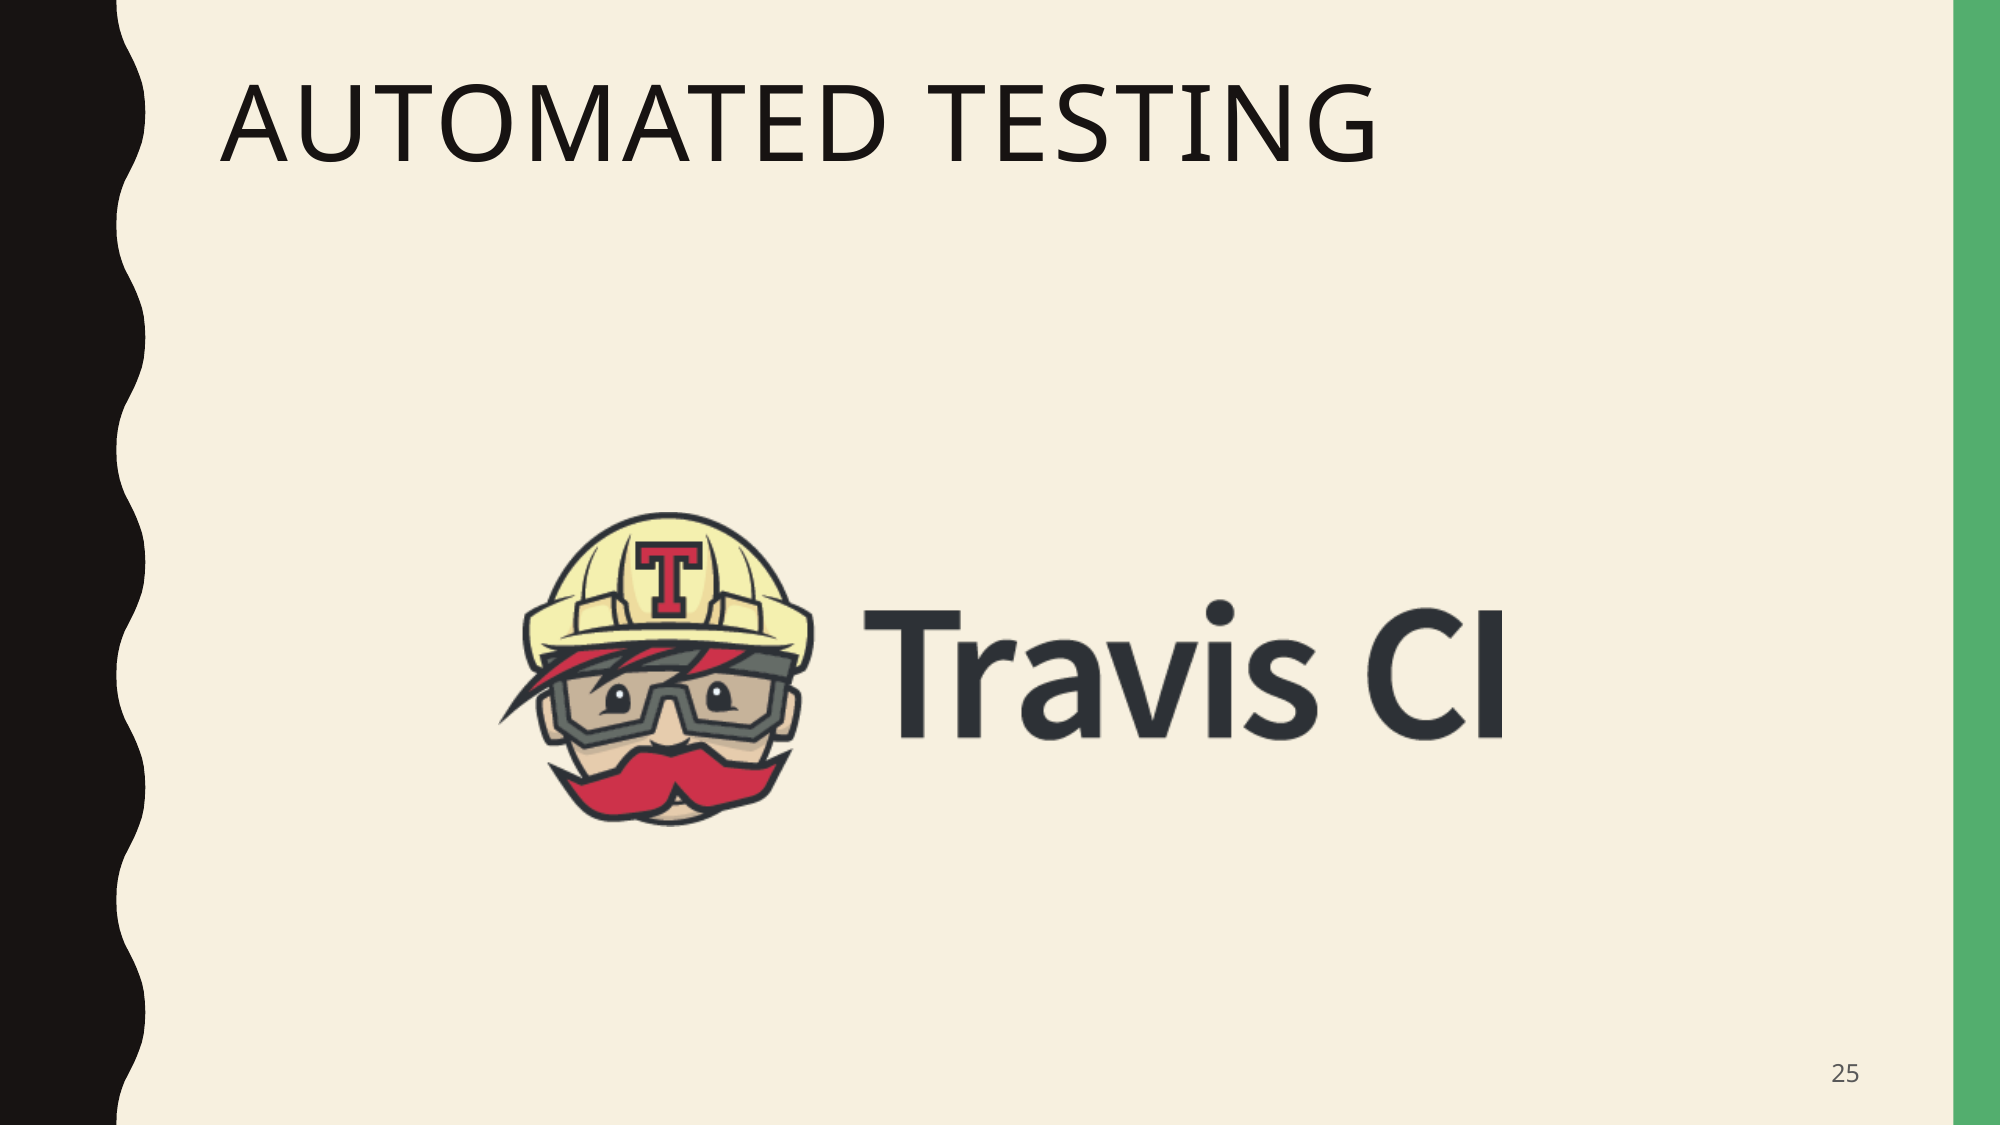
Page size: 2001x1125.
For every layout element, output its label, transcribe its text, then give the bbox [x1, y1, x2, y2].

slide_number 24 [1412, 1045, 1875, 1103]
picture [498, 512, 1502, 827]
title Automated testing [205, 62, 1875, 308]
